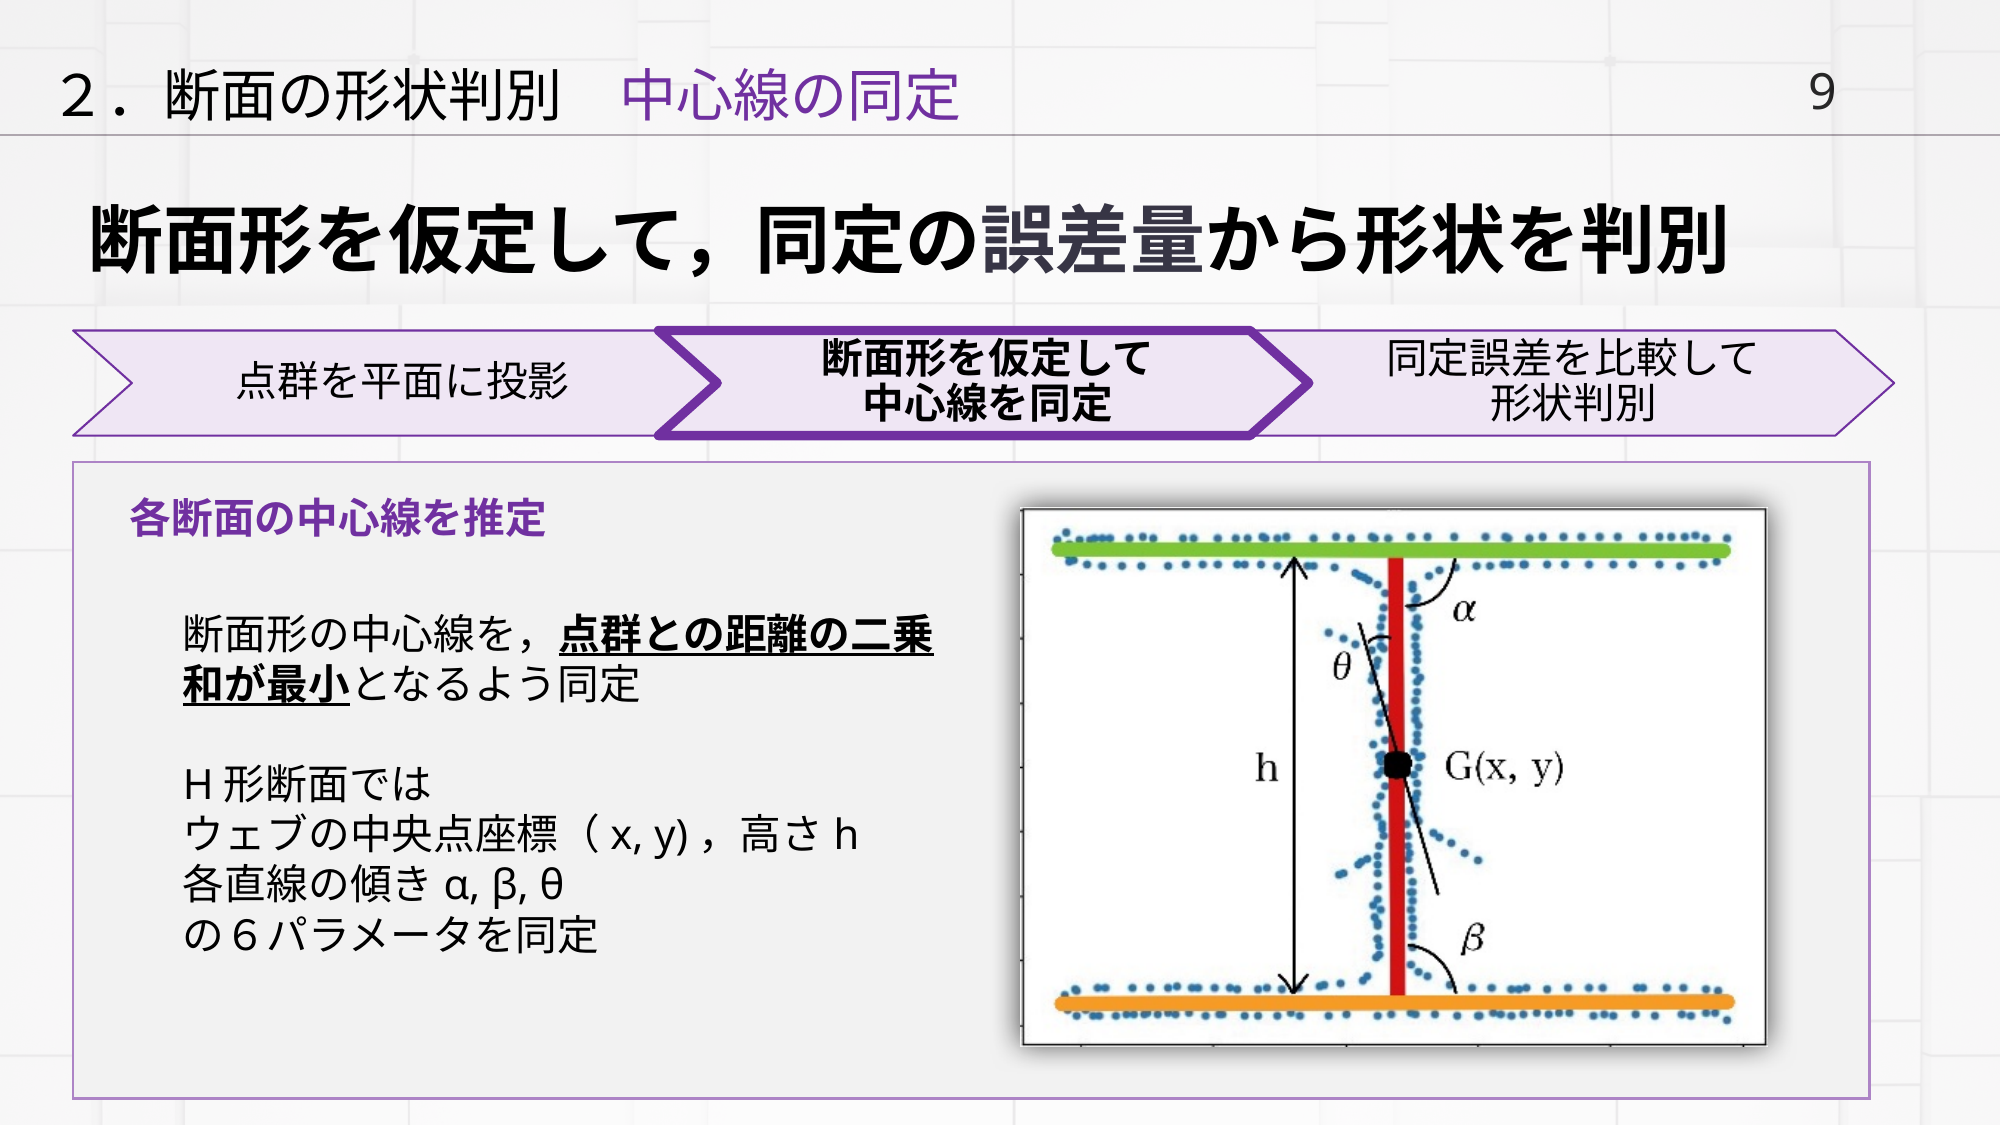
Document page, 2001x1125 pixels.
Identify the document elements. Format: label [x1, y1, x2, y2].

picture [0, 0, 2000, 1125]
text_box [73, 462, 1870, 1099]
text_box [73, 330, 1895, 436]
